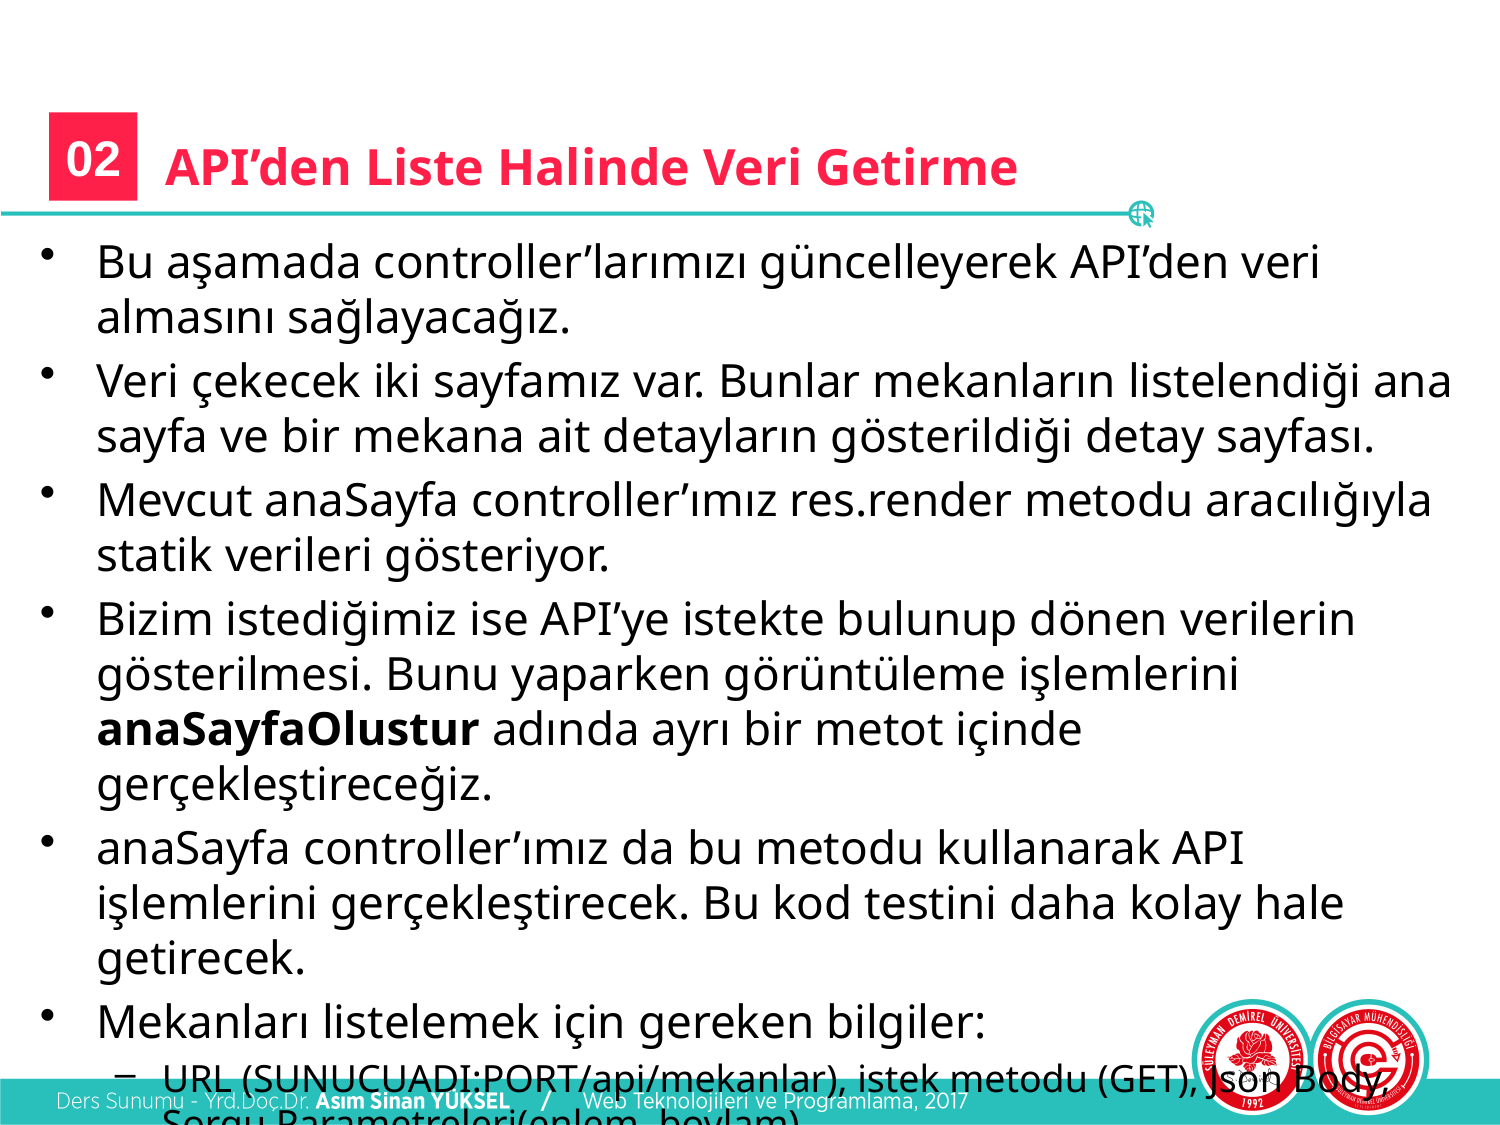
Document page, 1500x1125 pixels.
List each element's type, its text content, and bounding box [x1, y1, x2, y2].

title API’den Liste Halinde Veri Getirme [150, 126, 1338, 203]
picture [0, 0, 1500, 1125]
list Bu aşamada controller’larımızı güncelleyerek API’den veri almasını sağlayacağız. Veri çekecek iki sayfamız var. Bunlar mekanların listelendiği ana sayfa ve bir mekana ait detayların gösterildiği detay sayfası. Mevcut anaSayfa controller’ımız res.render metodu aracılığıyla statik verileri gösteriyor. Bizim istediğimiz ise API’ye istekte bulunup dönen verilerin gösterilmesi. Bunu yaparken görüntüleme işlemlerini anaSayfaOlustur adında ayrı bir metot içinde gerçekleştireceğiz. anaSayfa controller’ımız da bu metodu kullanarak API işlemlerini gerçekleştirecek. Bu kod testini daha kolay hale getirecek. Mekanları listelemek için gereken bilgiler: URL (SUNUCUADI:PORT/api/mekanlar), istek metodu (GET), Json Body, Sorgu Parametreleri(enlem, boylam) [24, 224, 1475, 1075]
text_box 02 [49, 112, 138, 201]
